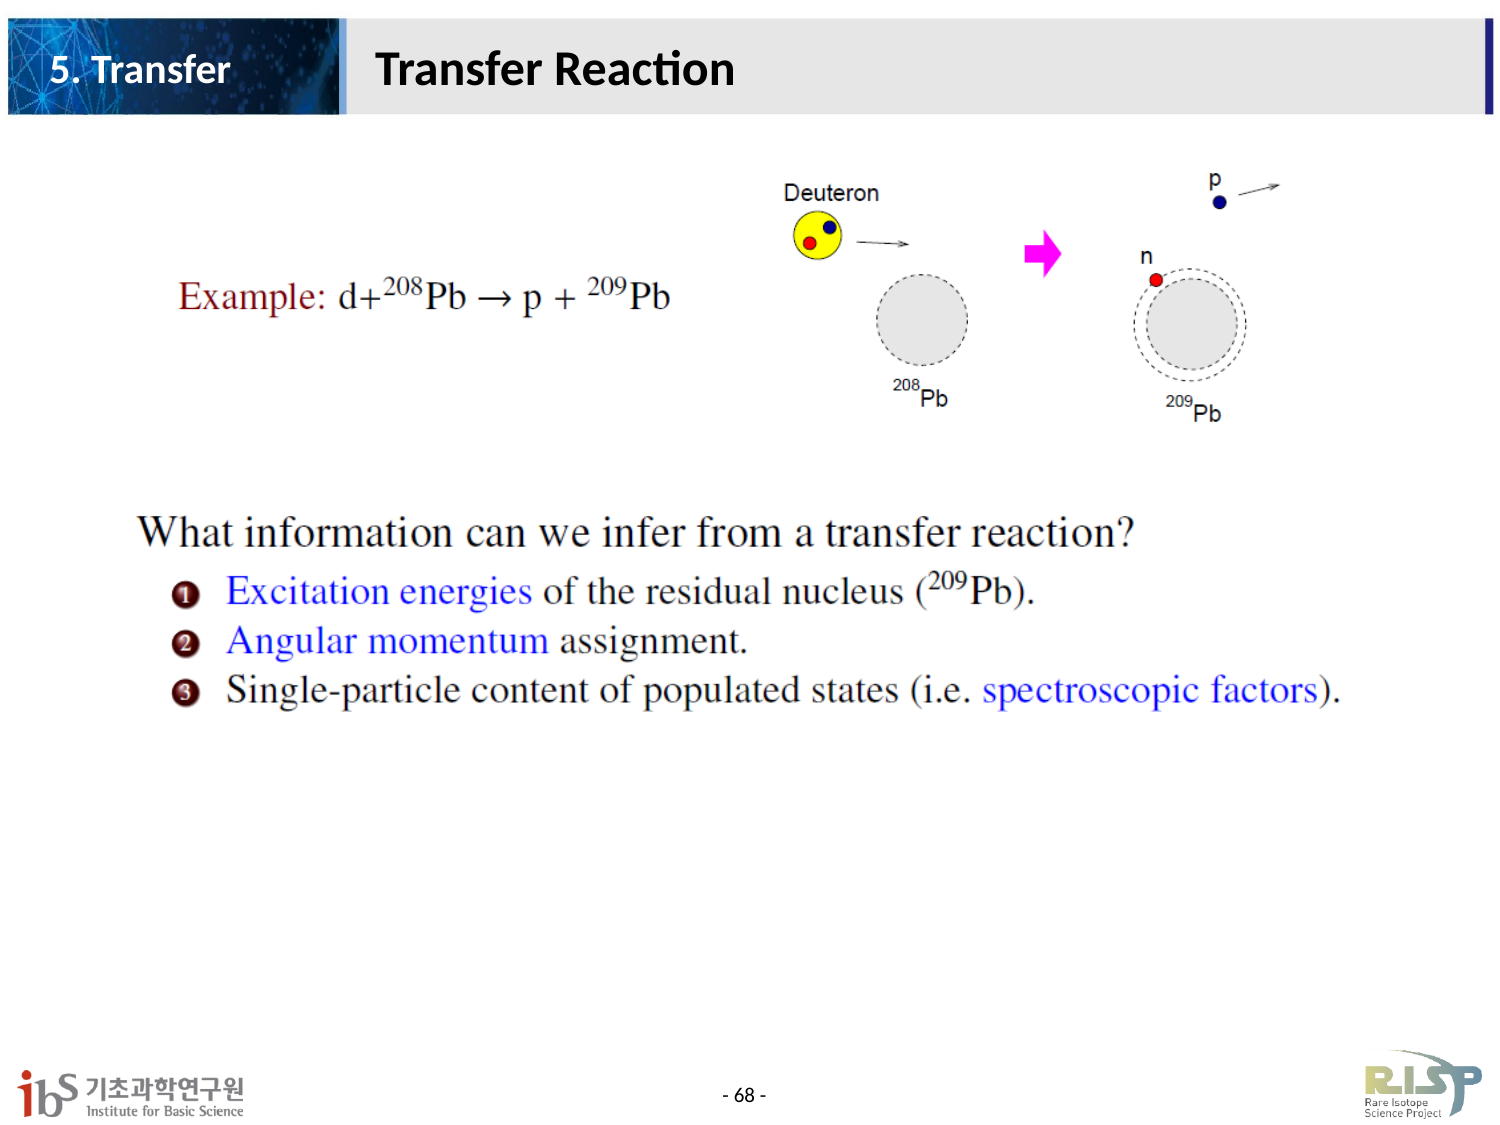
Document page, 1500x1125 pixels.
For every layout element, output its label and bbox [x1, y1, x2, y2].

picture [17, 1070, 243, 1117]
picture [135, 491, 1341, 724]
picture [2, 10, 1500, 444]
picture [1364, 1049, 1482, 1119]
